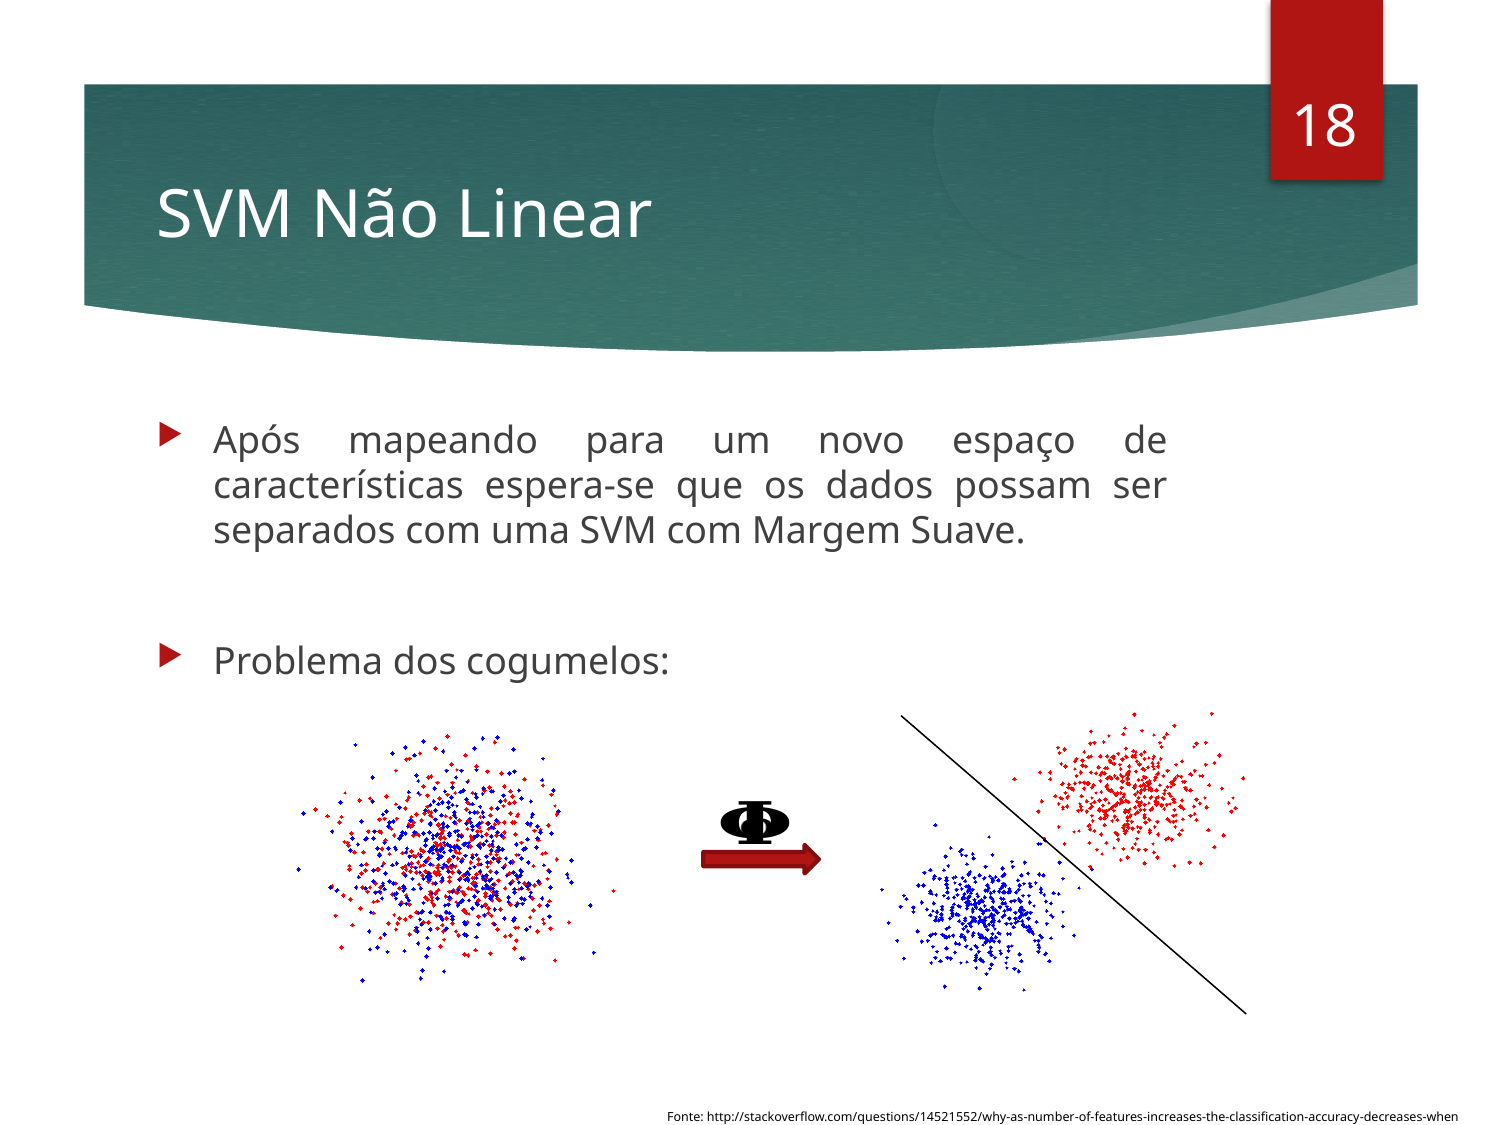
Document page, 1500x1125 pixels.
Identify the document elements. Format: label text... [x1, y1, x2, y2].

text_box <número> [1259, 48, 1390, 175]
picture [813, 679, 1290, 1036]
text_box Após mapeando para um novo espaço de características espera-se que os dados possam ser separados com uma SVM com Margem Suave. Problema dos cogumelos: [142, 408, 1183, 988]
text_box [717, 793, 796, 859]
text_box Fonte: http://stackoverflow.com/questions/14521552/why-as-number-of-features-increases-the-classification-accuracy-decreases-when [652, 1101, 1500, 1125]
text_box [701, 842, 808, 876]
picture [293, 726, 622, 987]
picture [85, 85, 1417, 351]
text_box [1278, 287, 1382, 324]
text_box SVM Não Linear [142, 152, 1183, 269]
